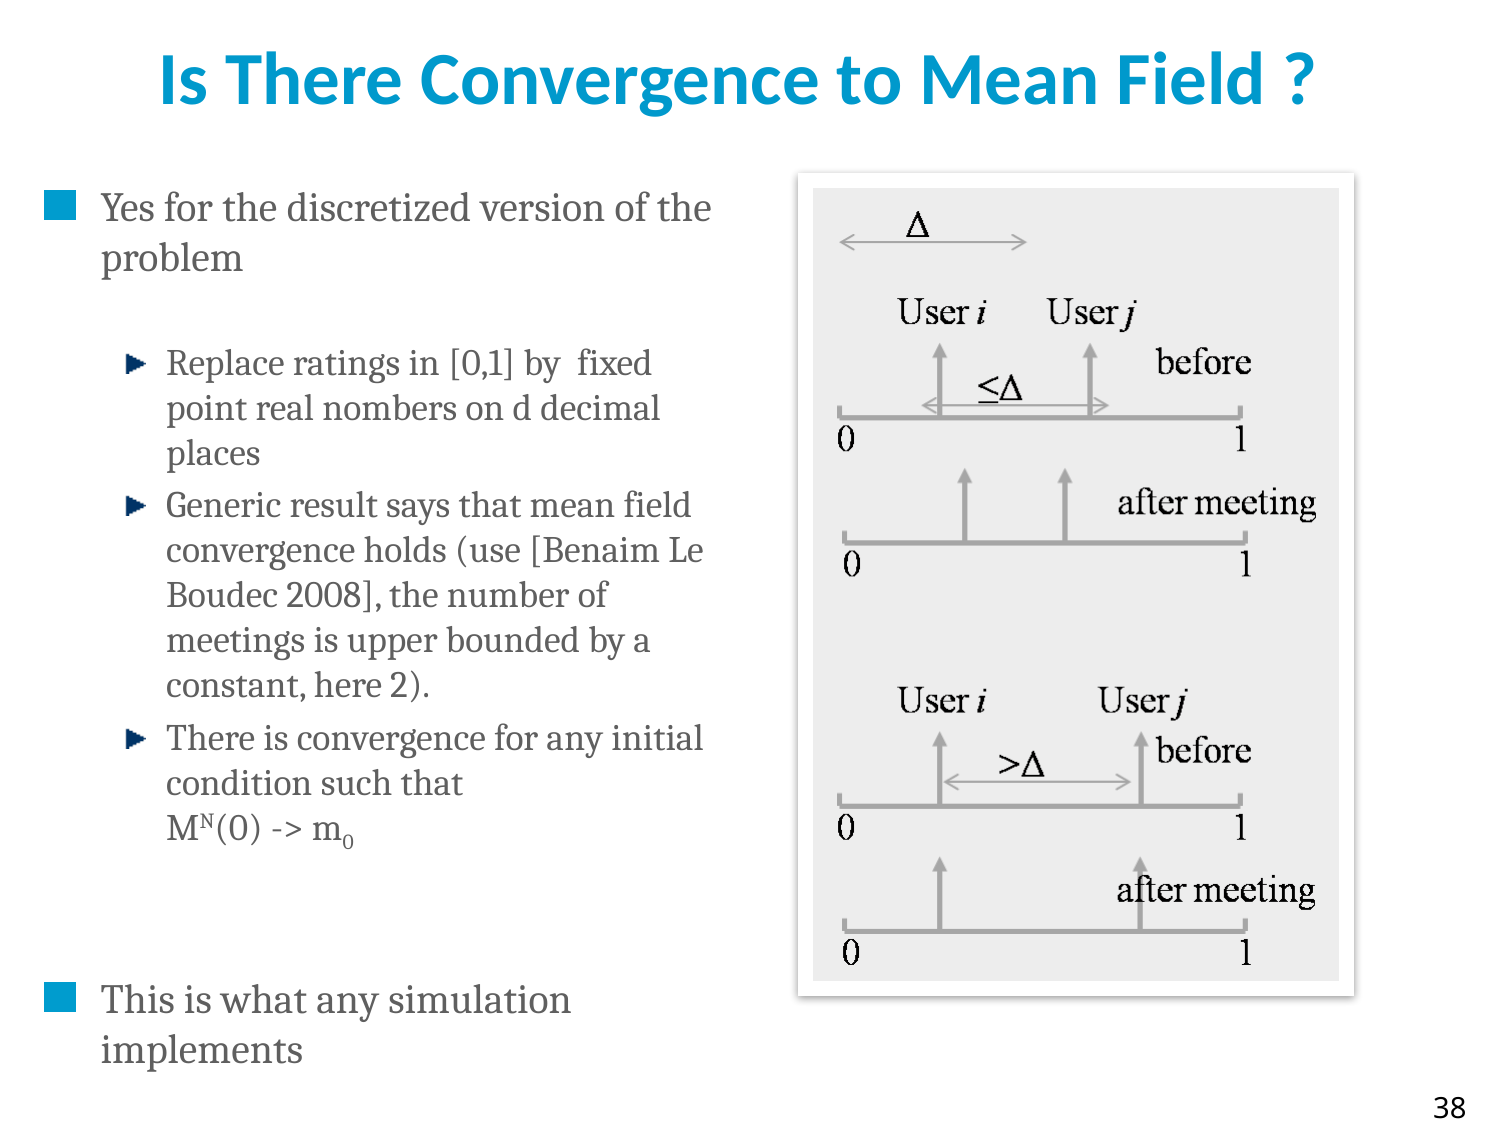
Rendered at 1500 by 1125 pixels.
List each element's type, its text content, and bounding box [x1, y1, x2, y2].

picture [119, 347, 146, 374]
list Yes for the discretized version of the problem Replace ratings in [0,1] by fixed point real nombers on d decimal places Generic result says that mean field convergence holds (use [Benaim Le Boudec 2008], the number of meetings is upper bounded by a constant, here 2). There is convergence for any initial condition such that MN(0) -> m0 This is what any simulation implements [29, 172, 744, 1107]
picture [812, 187, 1340, 982]
title Is There Convergence to Mean Field ? [17, 0, 1460, 150]
picture [119, 489, 146, 516]
footer 38 [1399, 1082, 1500, 1125]
picture [119, 722, 146, 749]
